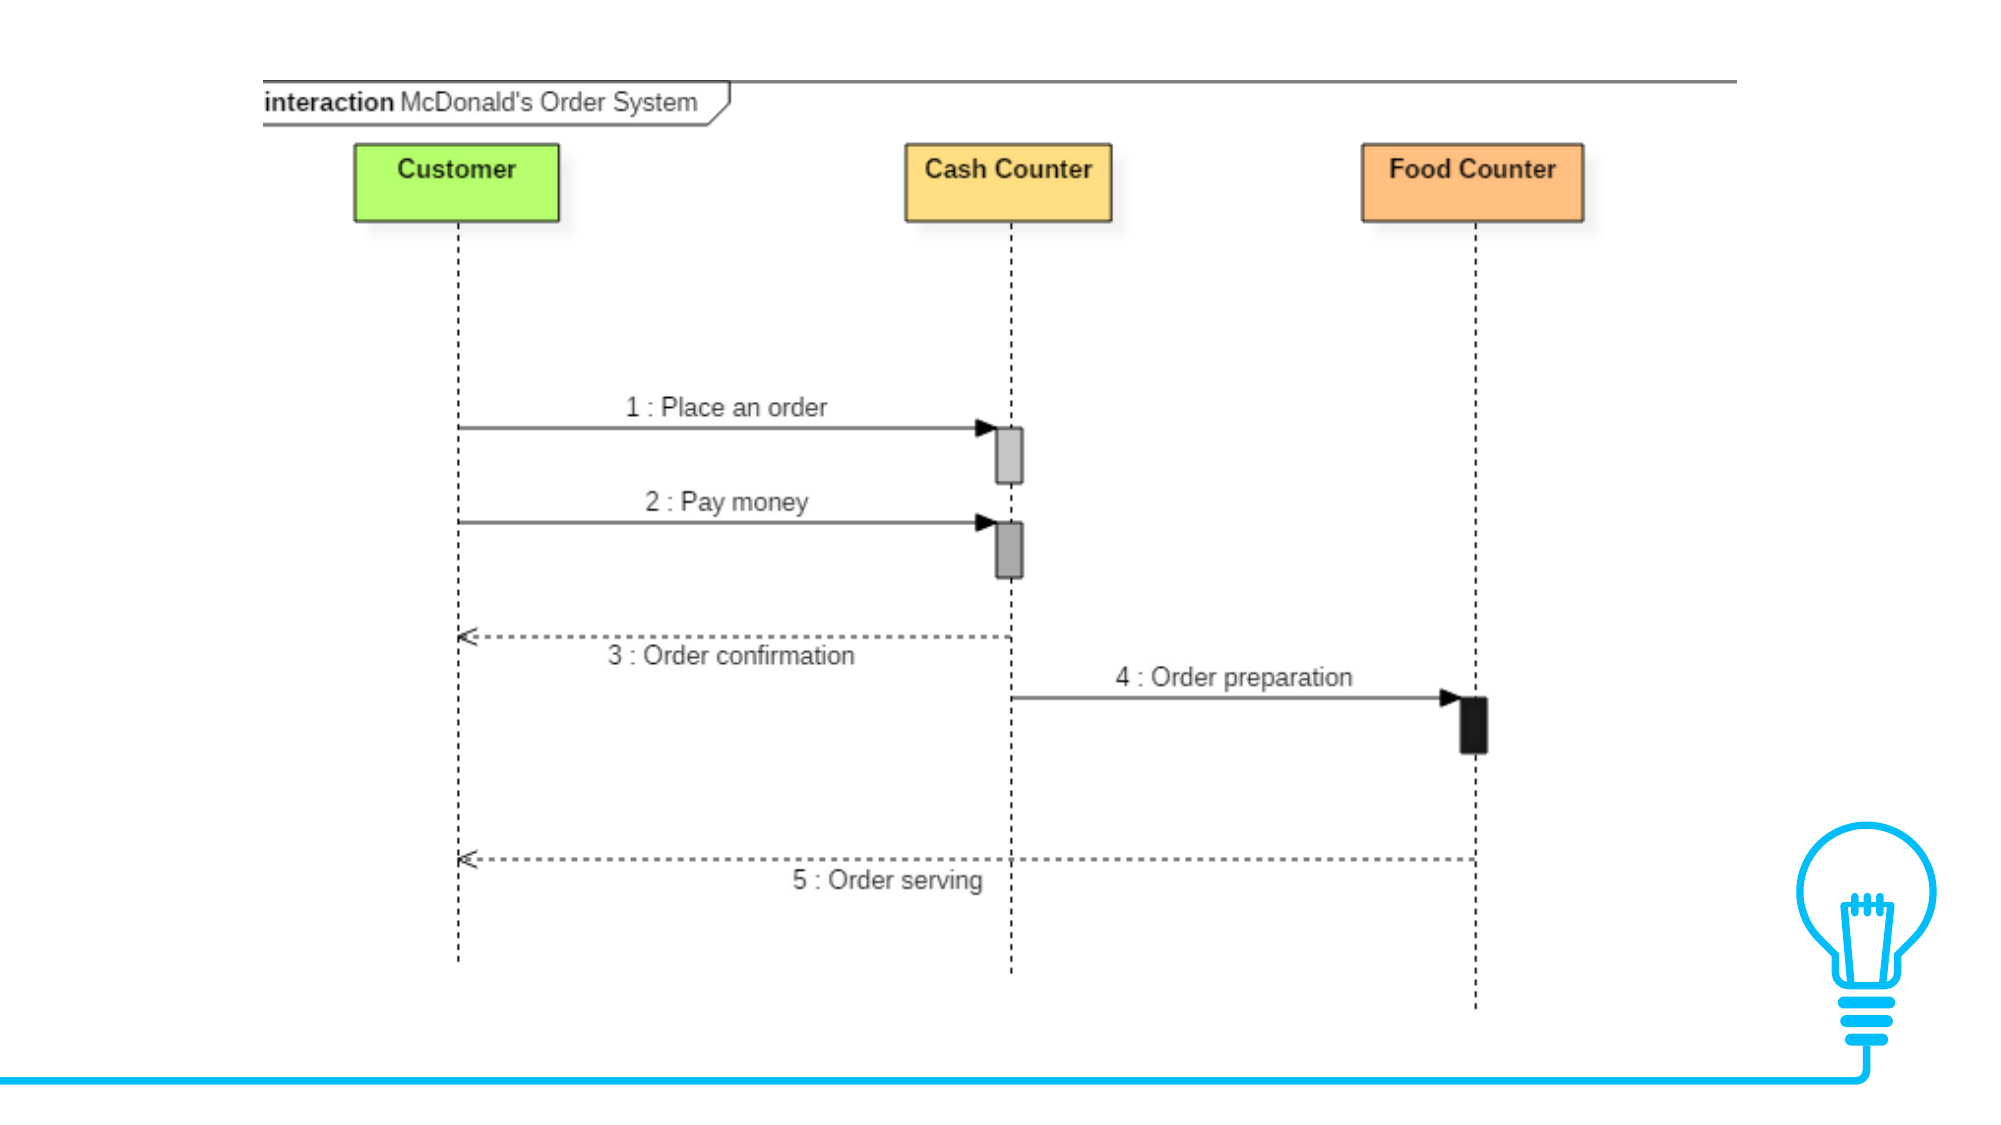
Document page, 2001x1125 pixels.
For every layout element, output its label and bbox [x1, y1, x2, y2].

picture [263, 80, 1737, 1045]
